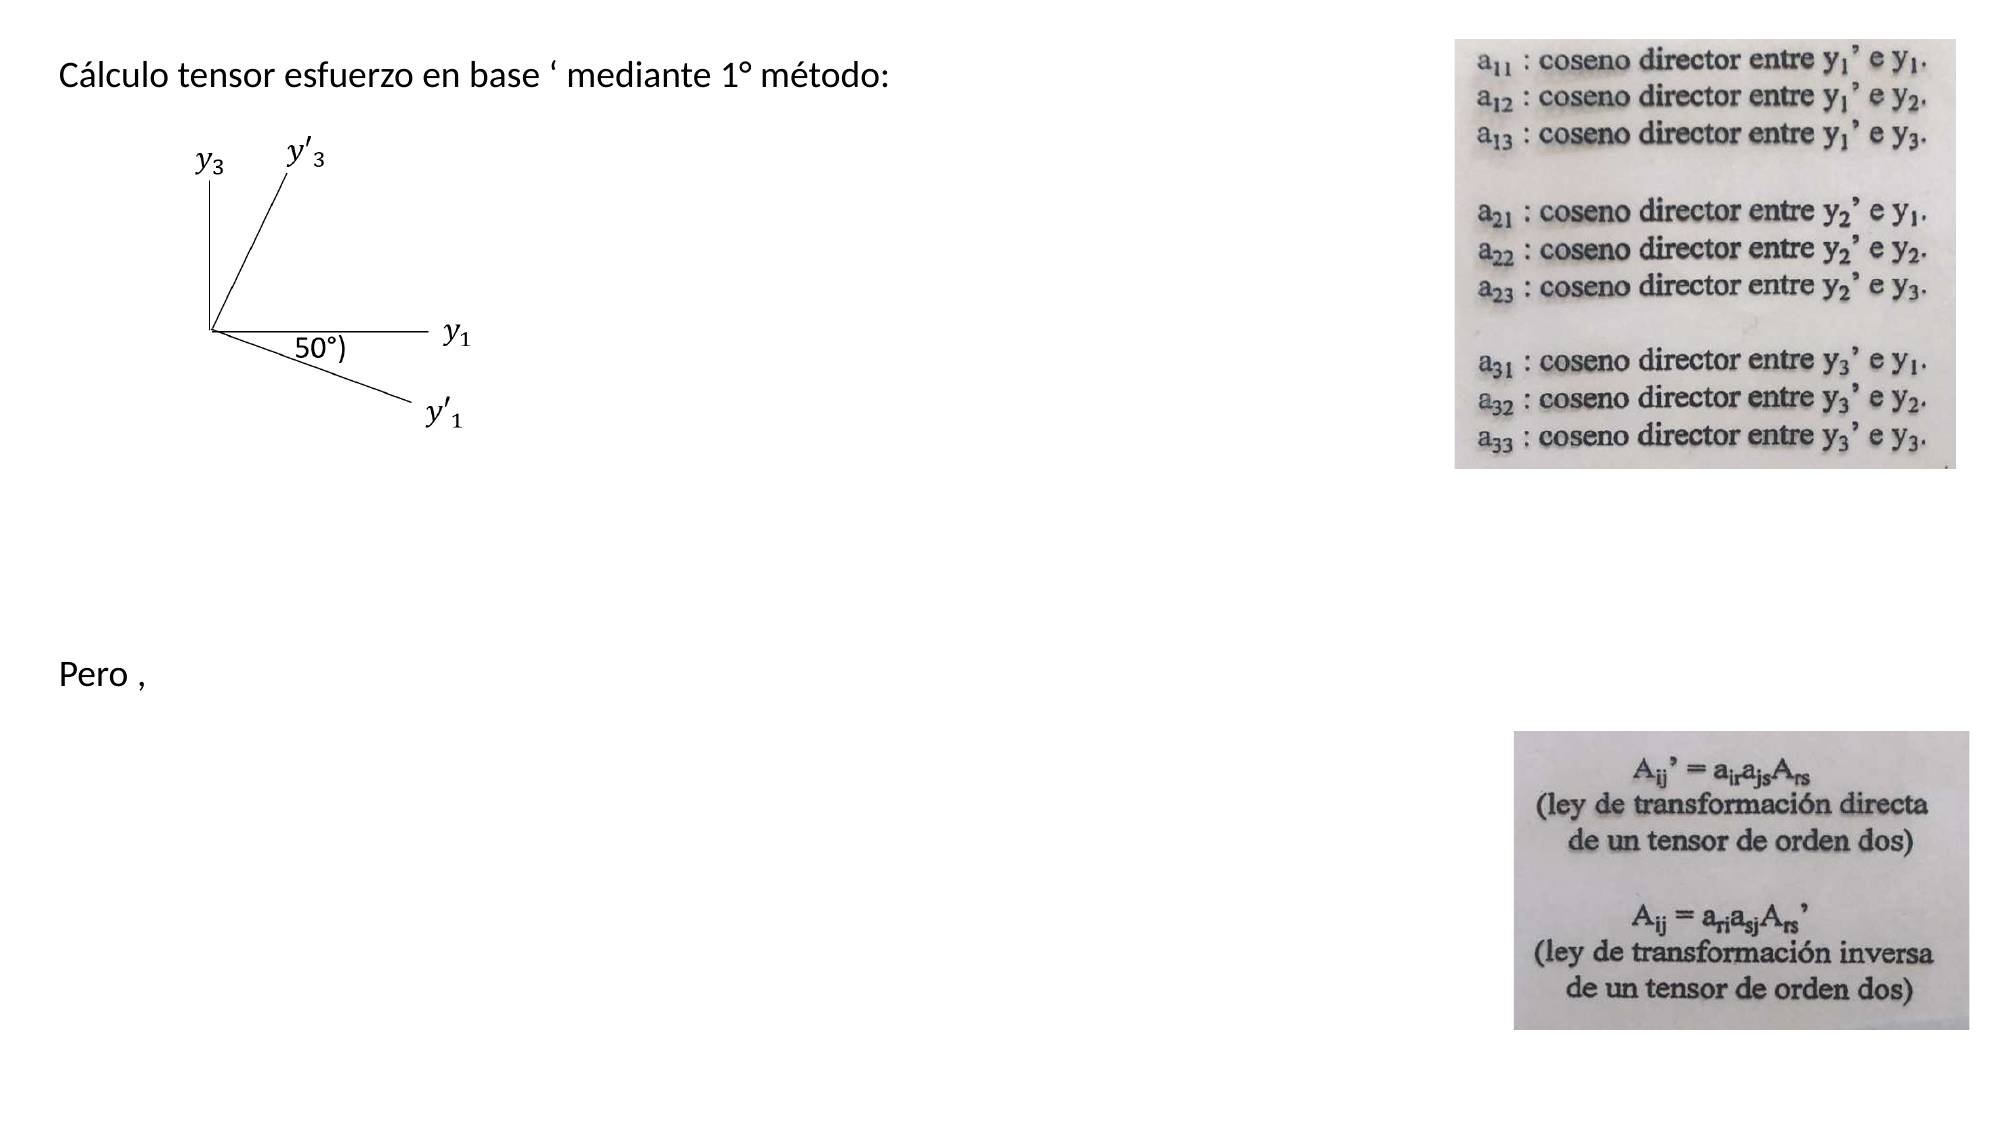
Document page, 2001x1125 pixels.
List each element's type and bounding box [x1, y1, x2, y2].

picture [165, 111, 506, 447]
picture [1454, 38, 1956, 469]
picture [1513, 731, 1970, 1030]
